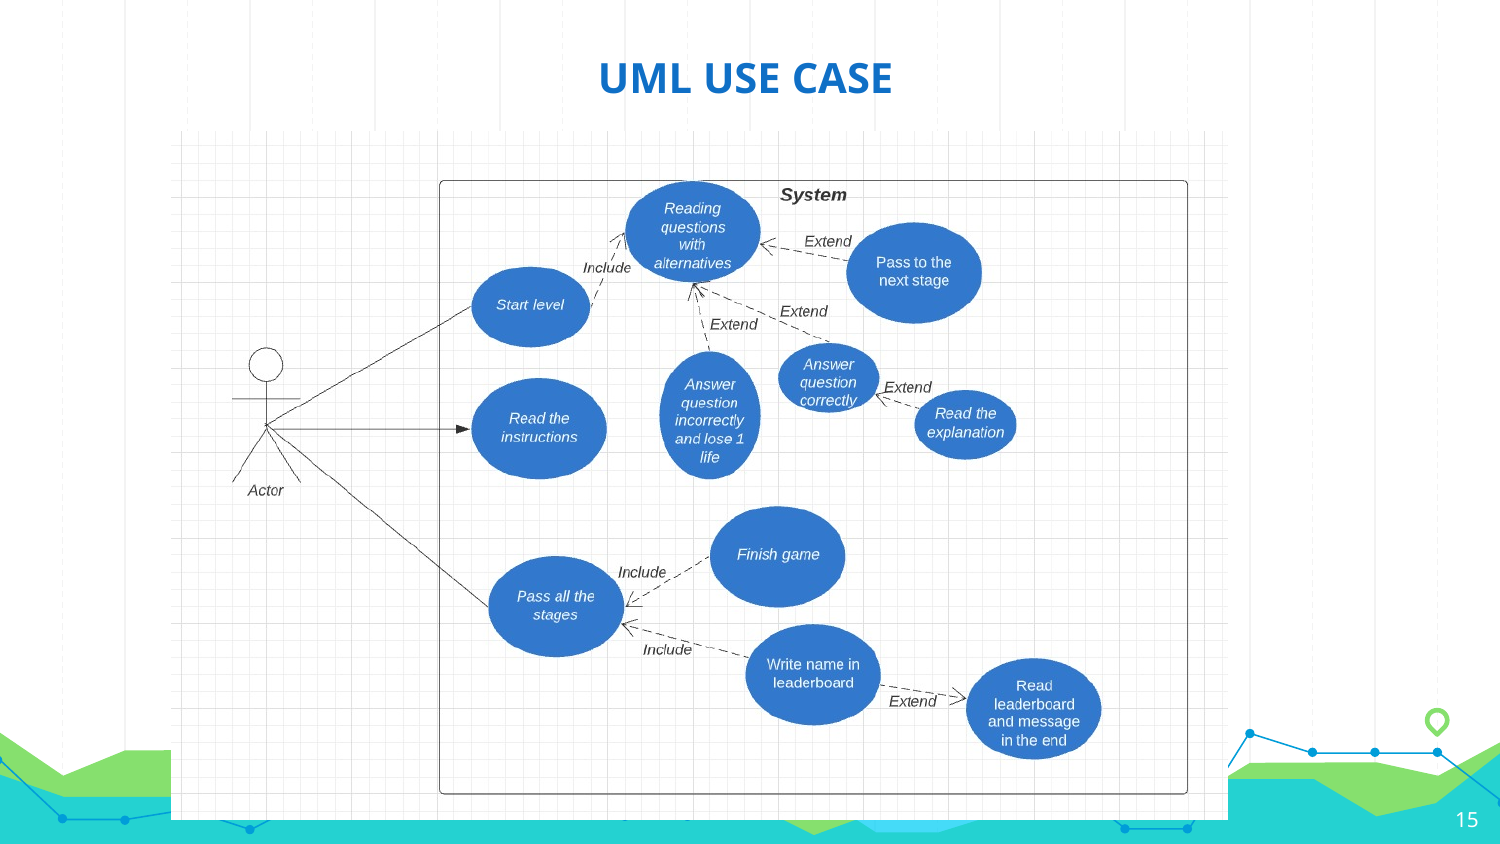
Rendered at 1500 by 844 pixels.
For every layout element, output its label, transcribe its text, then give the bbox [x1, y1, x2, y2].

picture [171, 131, 1229, 821]
slide_number 15 [1403, 791, 1494, 844]
title UML USE CASE [171, 0, 1320, 155]
